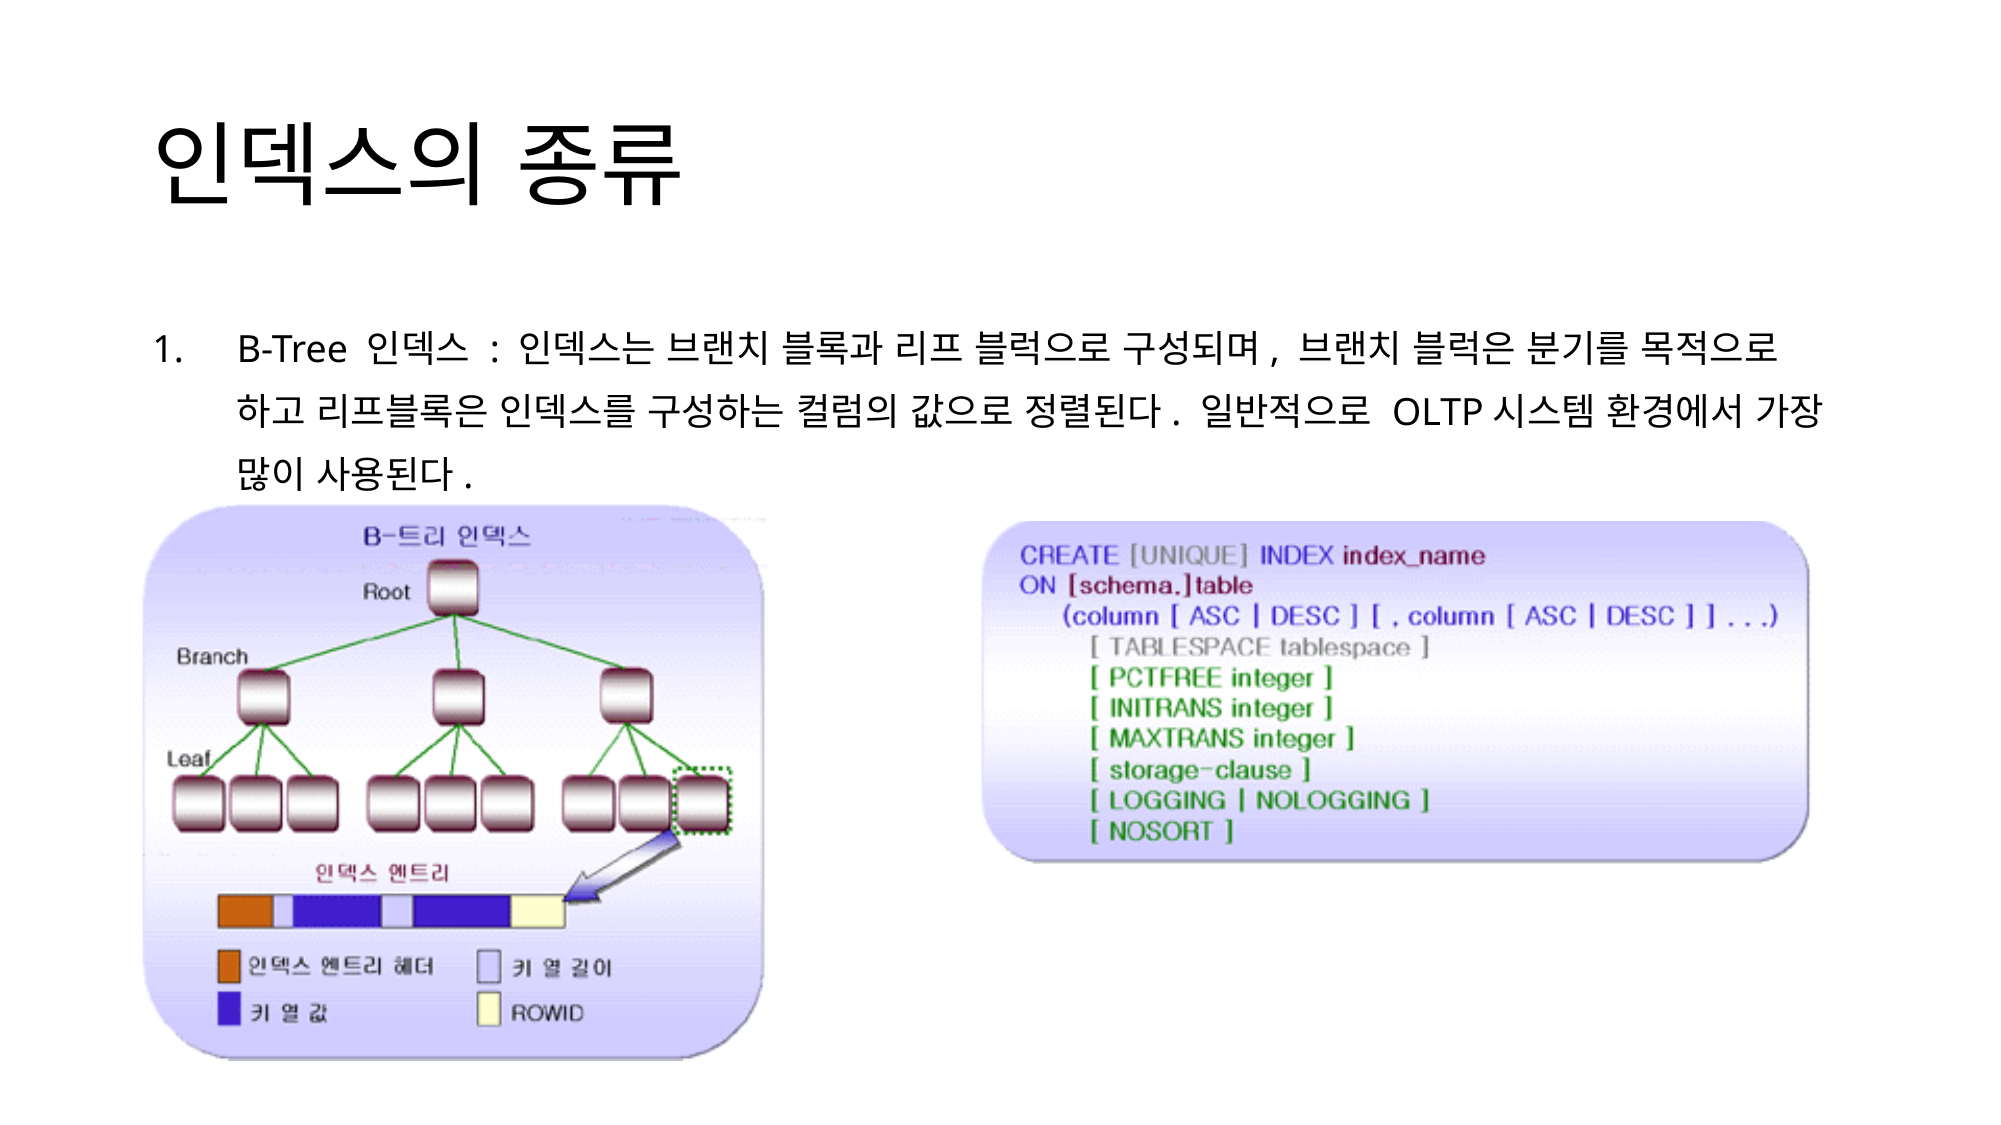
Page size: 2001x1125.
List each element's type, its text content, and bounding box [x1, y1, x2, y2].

list B-Tree 인덱스 : 인덱스는 브랜치 블록과 리프 블럭으로 구성되며, 브랜치 블럭은 분기를 목적으로 하고 리프블록은 인덱스를 구성하는 컬럼의 값으로 정렬된다. 일반적으로 OLTP시스템 환경에서 가장 많이 사용된다. [137, 299, 1863, 1014]
title 인덱스의 종류 [137, 59, 1863, 278]
picture [978, 521, 1816, 866]
picture [137, 504, 767, 1062]
